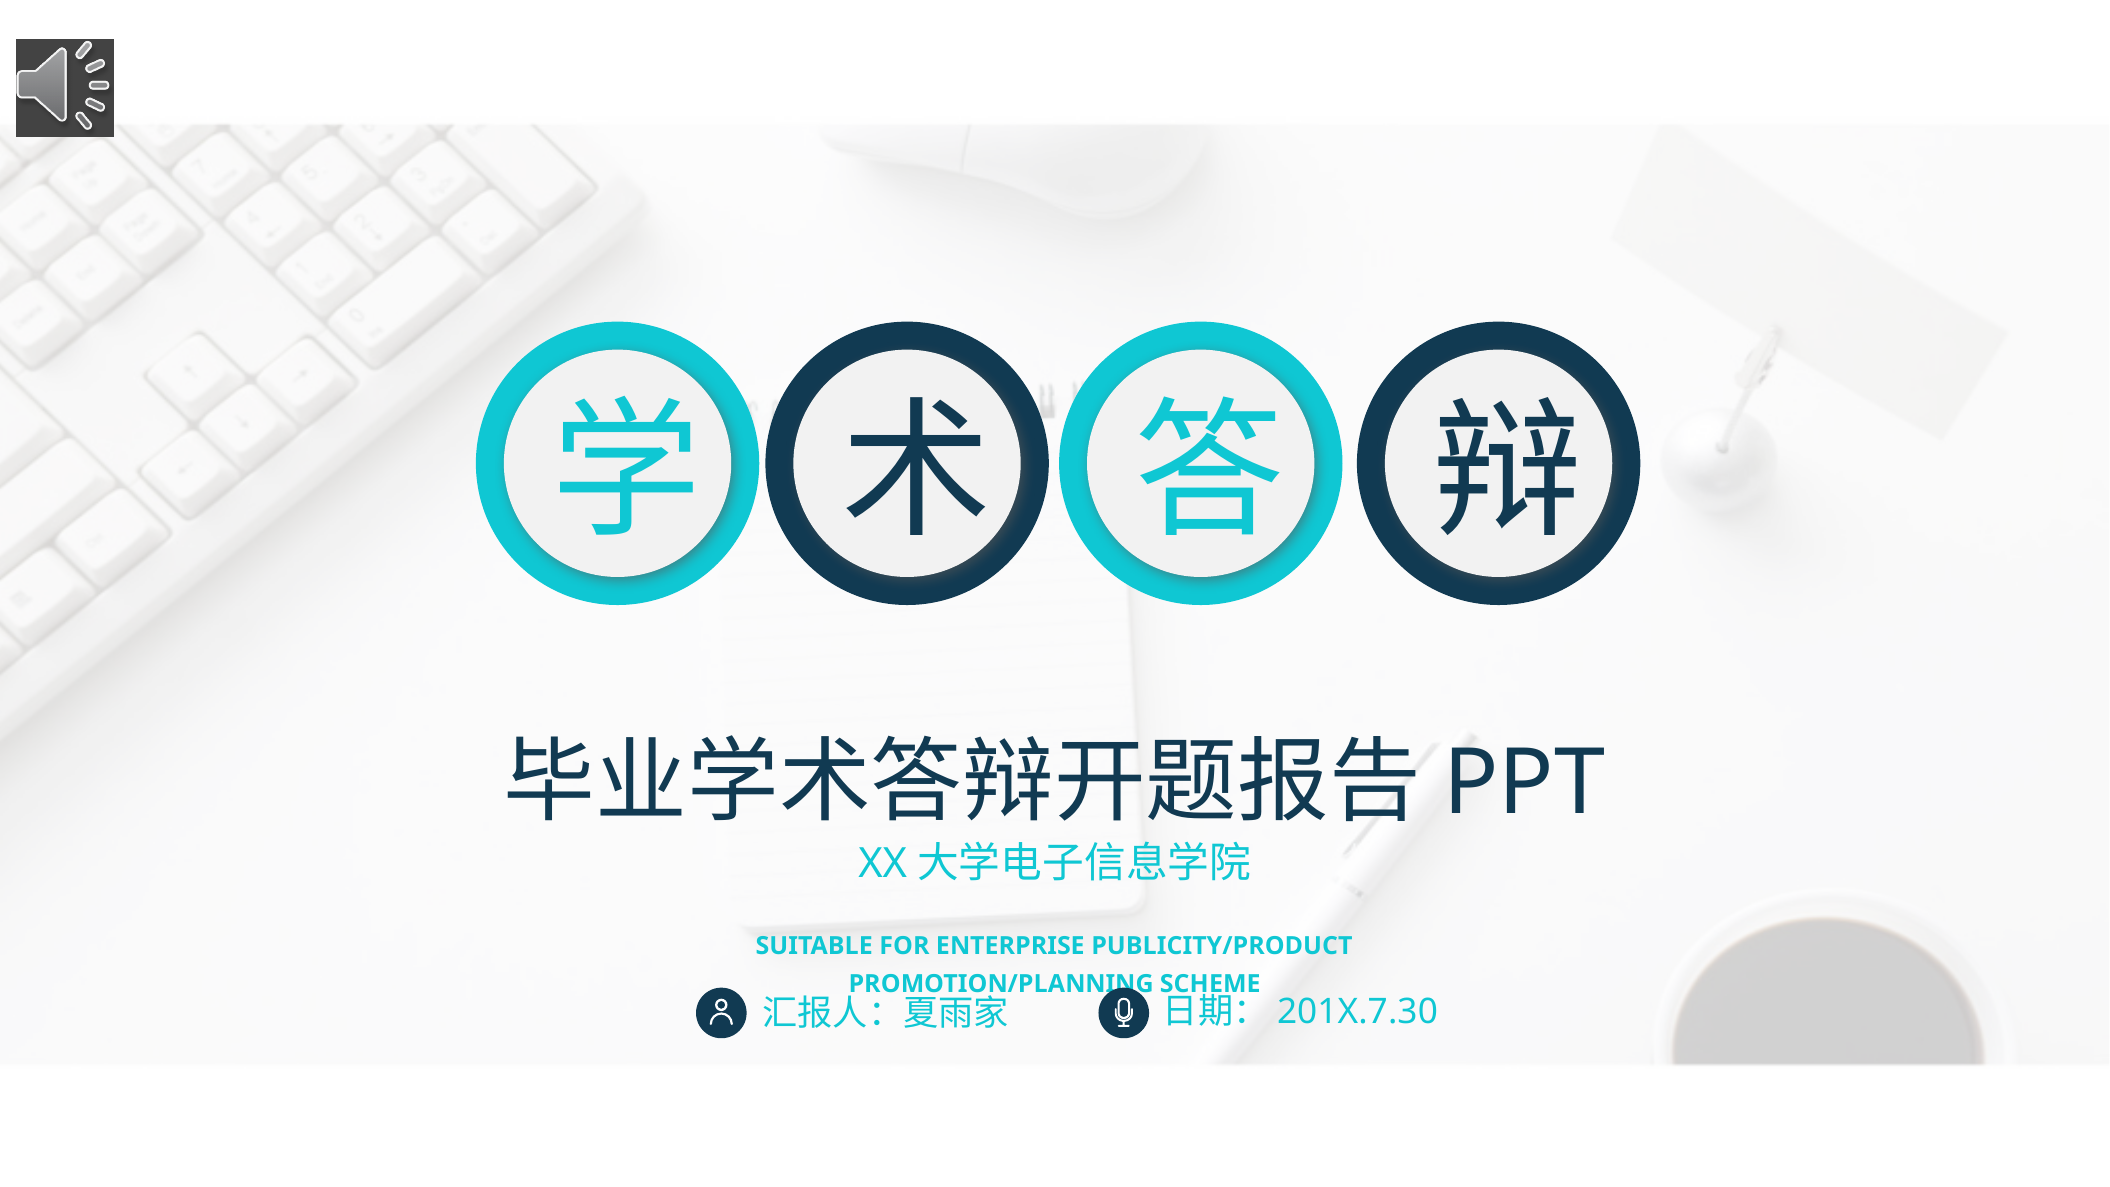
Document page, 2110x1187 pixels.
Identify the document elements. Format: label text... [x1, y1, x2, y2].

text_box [1098, 987, 1150, 1039]
text_box 汇报人：夏雨家 [747, 982, 1025, 1040]
text_box 毕业学术答辩开题报告PPT [419, 711, 1690, 843]
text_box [765, 321, 1049, 605]
text_box Suitable for enterprise publicity/product promotion/planning scheme [594, 912, 1515, 1006]
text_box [1059, 321, 1343, 605]
text_box XX大学电子信息学院 [837, 843, 1273, 897]
picture [15, 38, 116, 138]
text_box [695, 987, 747, 1039]
text_box 日期：201X.7.30 [1148, 981, 1454, 1038]
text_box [475, 321, 760, 605]
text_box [1356, 321, 1641, 605]
